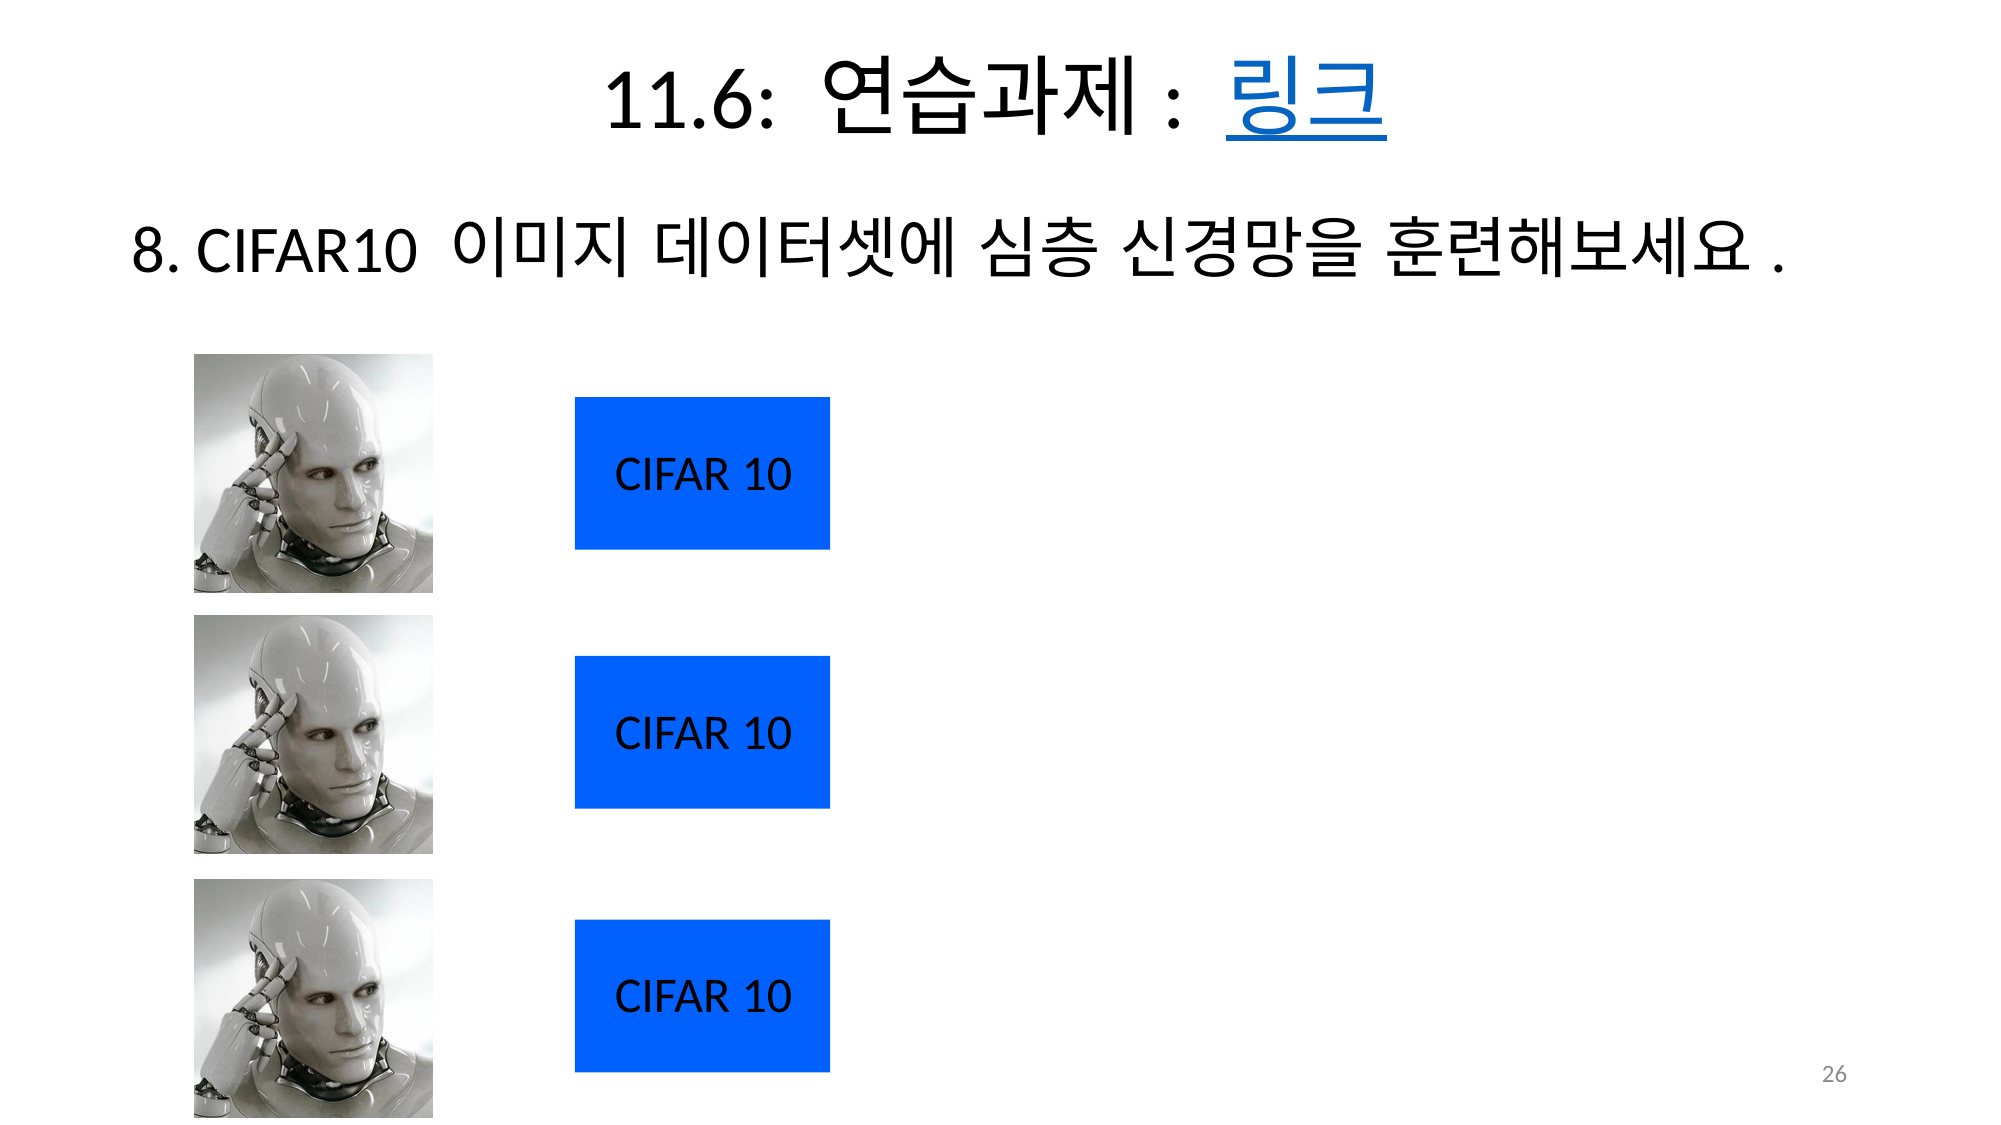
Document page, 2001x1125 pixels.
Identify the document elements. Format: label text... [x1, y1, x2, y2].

picture [194, 354, 433, 593]
text_box CIFAR 10 [600, 432, 831, 508]
picture [194, 879, 433, 1118]
text_box 8. CIFAR10 이미지 데이터셋에 심층 신경망을 훈련해보세요. [116, 198, 1873, 294]
text_box 11.6: 연습과제: 링크 [215, 33, 1773, 175]
text_box [574, 655, 831, 810]
slide_number 26 [1412, 1042, 1863, 1103]
text_box [574, 396, 831, 551]
text_box [574, 919, 831, 1073]
picture [194, 615, 433, 854]
text_box CIFAR 10 [600, 691, 831, 767]
text_box CIFAR 10 [600, 955, 831, 1031]
